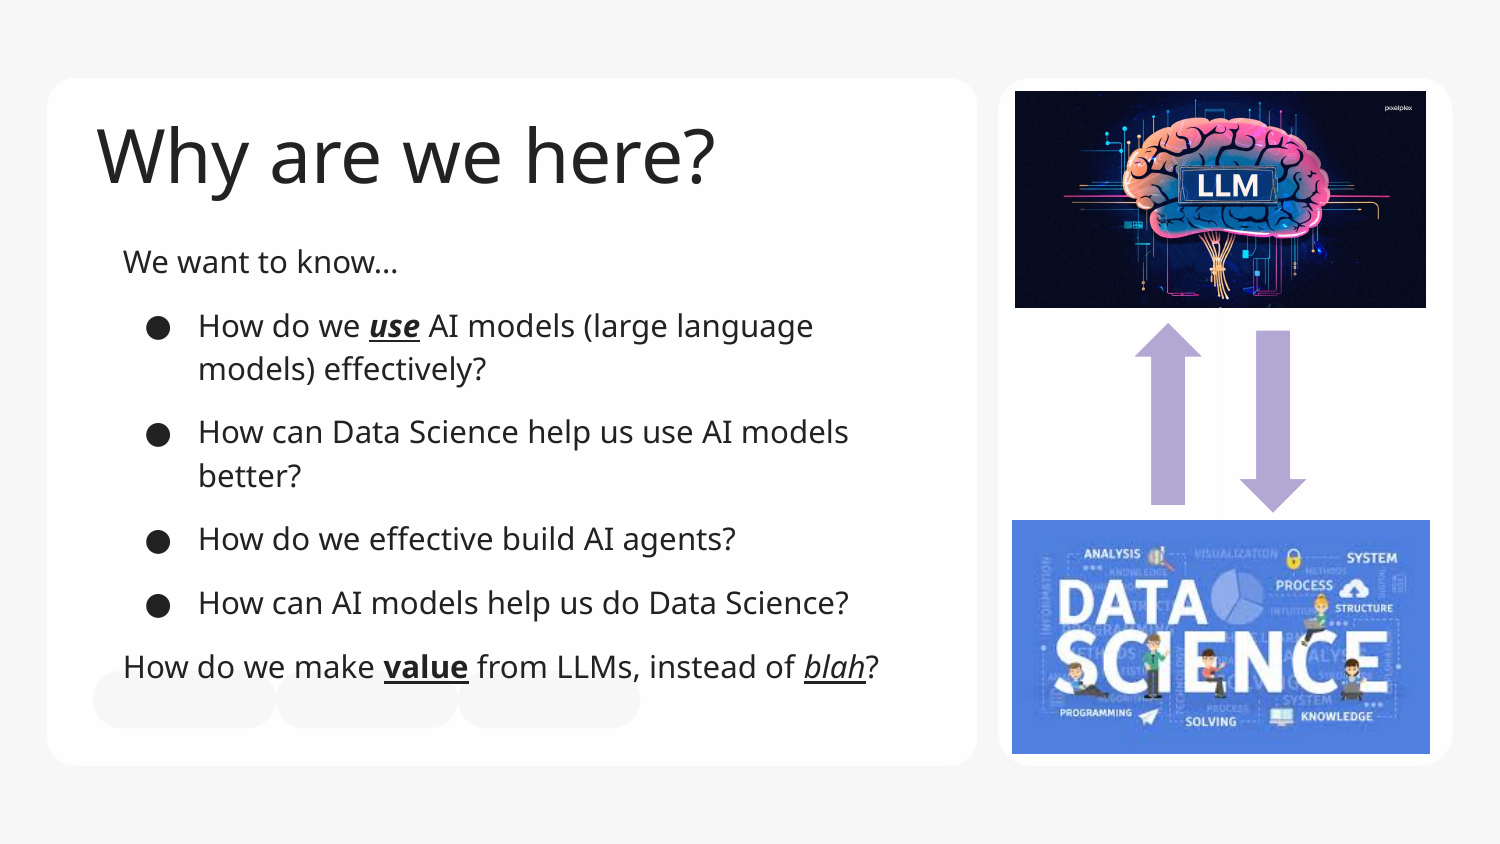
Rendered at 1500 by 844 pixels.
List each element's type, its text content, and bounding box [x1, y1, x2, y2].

picture [1015, 91, 1426, 308]
list We want to know… How do we use AI models (large language models) effectively? How can Data Science help us use AI models better? How do we effective build AI agents? How can AI models help us do Data Science? How do we make value from LLMs, instead of blah? [122, 236, 913, 677]
text_box [1150, 421, 1186, 506]
text_box [1255, 329, 1291, 412]
text_box [1132, 321, 1204, 412]
picture [1011, 519, 1430, 754]
text_box [1237, 421, 1309, 514]
title Why are we here? [96, 122, 830, 277]
